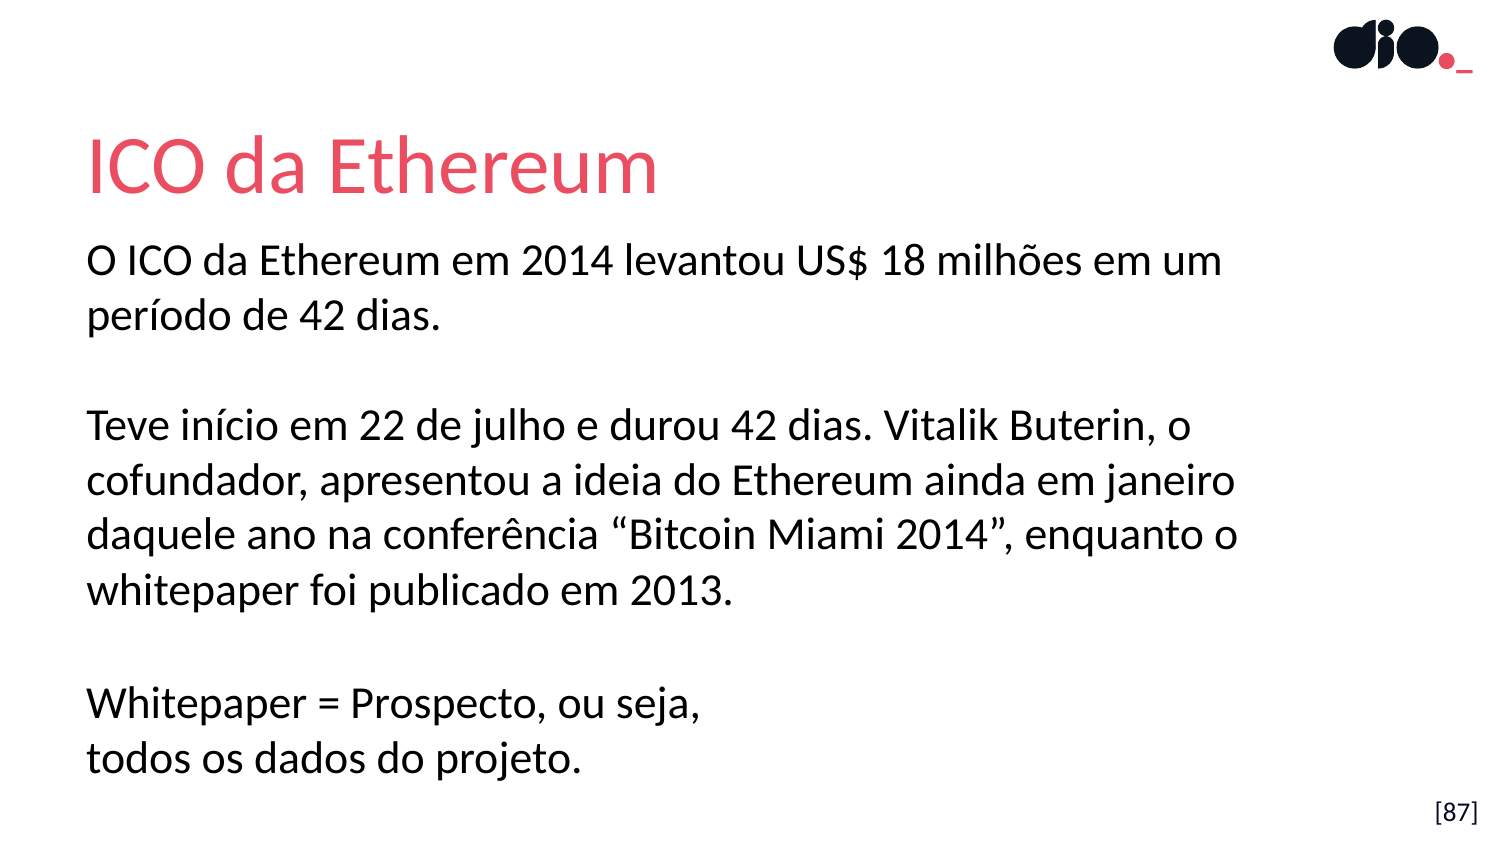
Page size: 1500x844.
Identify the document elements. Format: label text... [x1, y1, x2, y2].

text_box Whitepaper = Prospecto, ou seja, todos os dados do projeto. [71, 665, 822, 791]
text_box ICO da Ethereum [71, 83, 1387, 222]
slide_number [87] [1403, 779, 1494, 844]
picture [1333, 19, 1473, 74]
text_box O ICO da Ethereum em 2014 levantou US$ 18 milhões em um período de 42 dias. Teve início em 22 de julho e durou 42 dias. Vitalik Buterin, o cofundador, apresentou a ideia do Ethereum ainda em janeiro daquele ano na conferência “Bitcoin Miami 2014”, enquanto o whitepaper foi publicado em 2013. [71, 222, 1256, 622]
